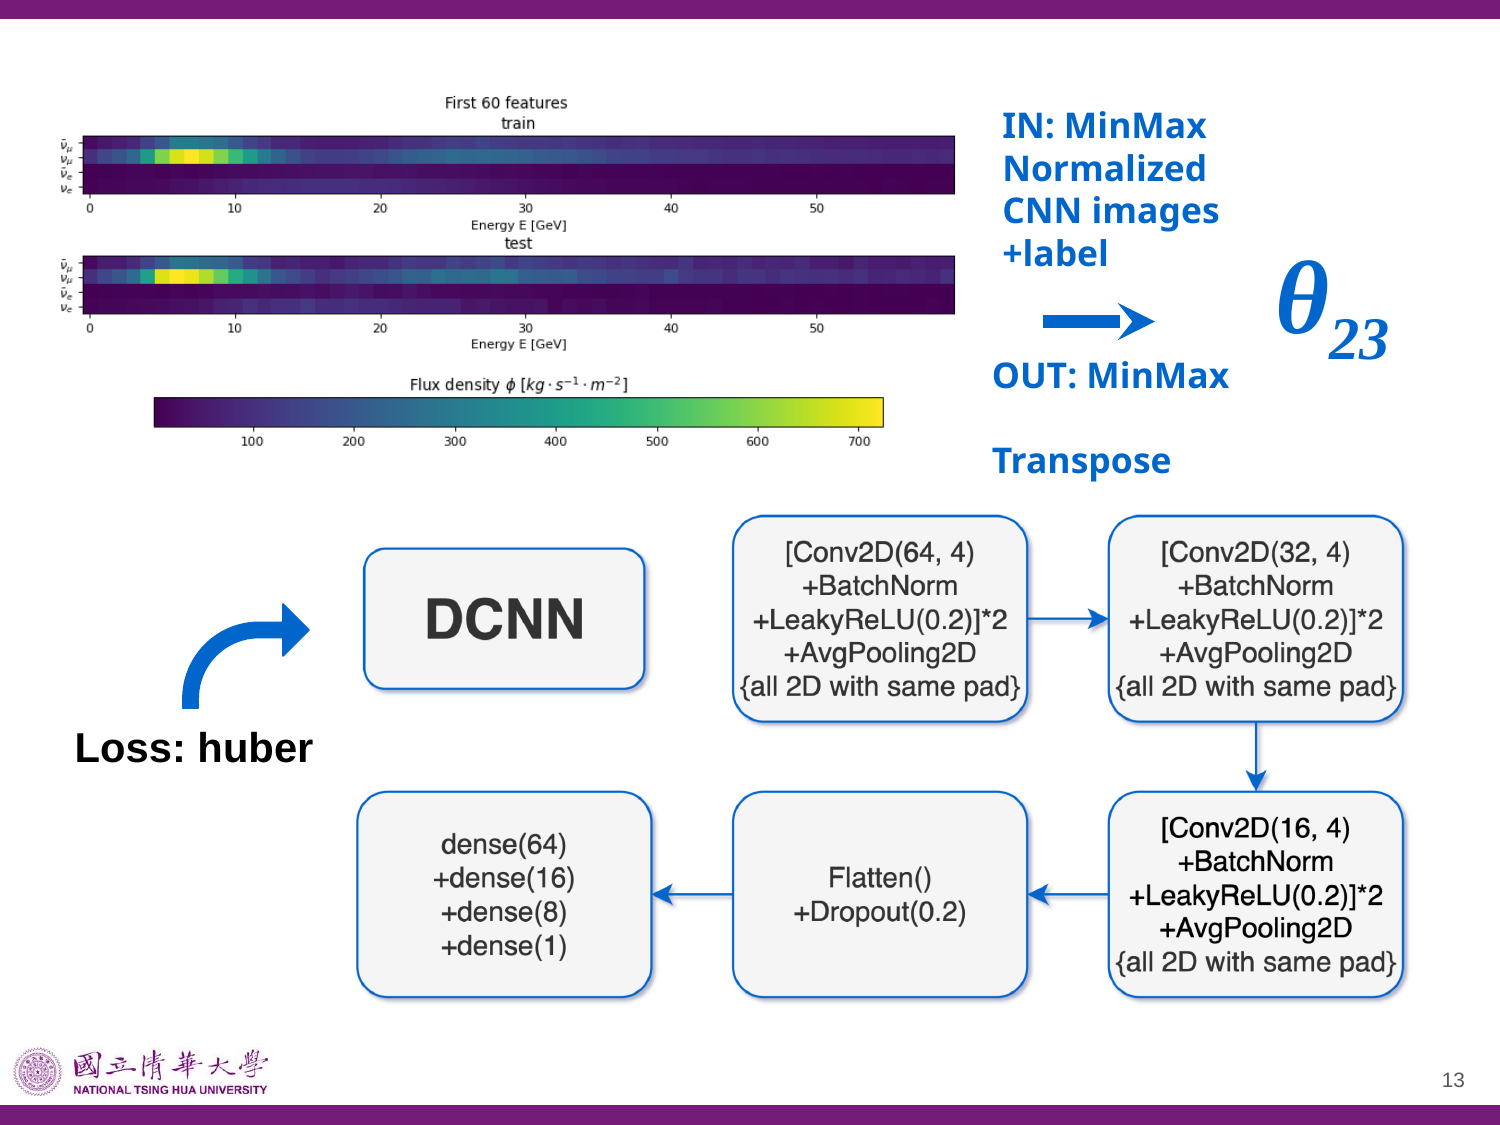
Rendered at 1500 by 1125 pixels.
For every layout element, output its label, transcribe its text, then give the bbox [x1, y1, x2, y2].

text_box [182, 603, 310, 705]
slide_number ‹#› [1389, 1036, 1480, 1123]
picture [336, 497, 1423, 1020]
picture [13, 1047, 268, 1096]
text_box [49, 87, 1426, 479]
text_box Loss: huber [59, 705, 331, 786]
